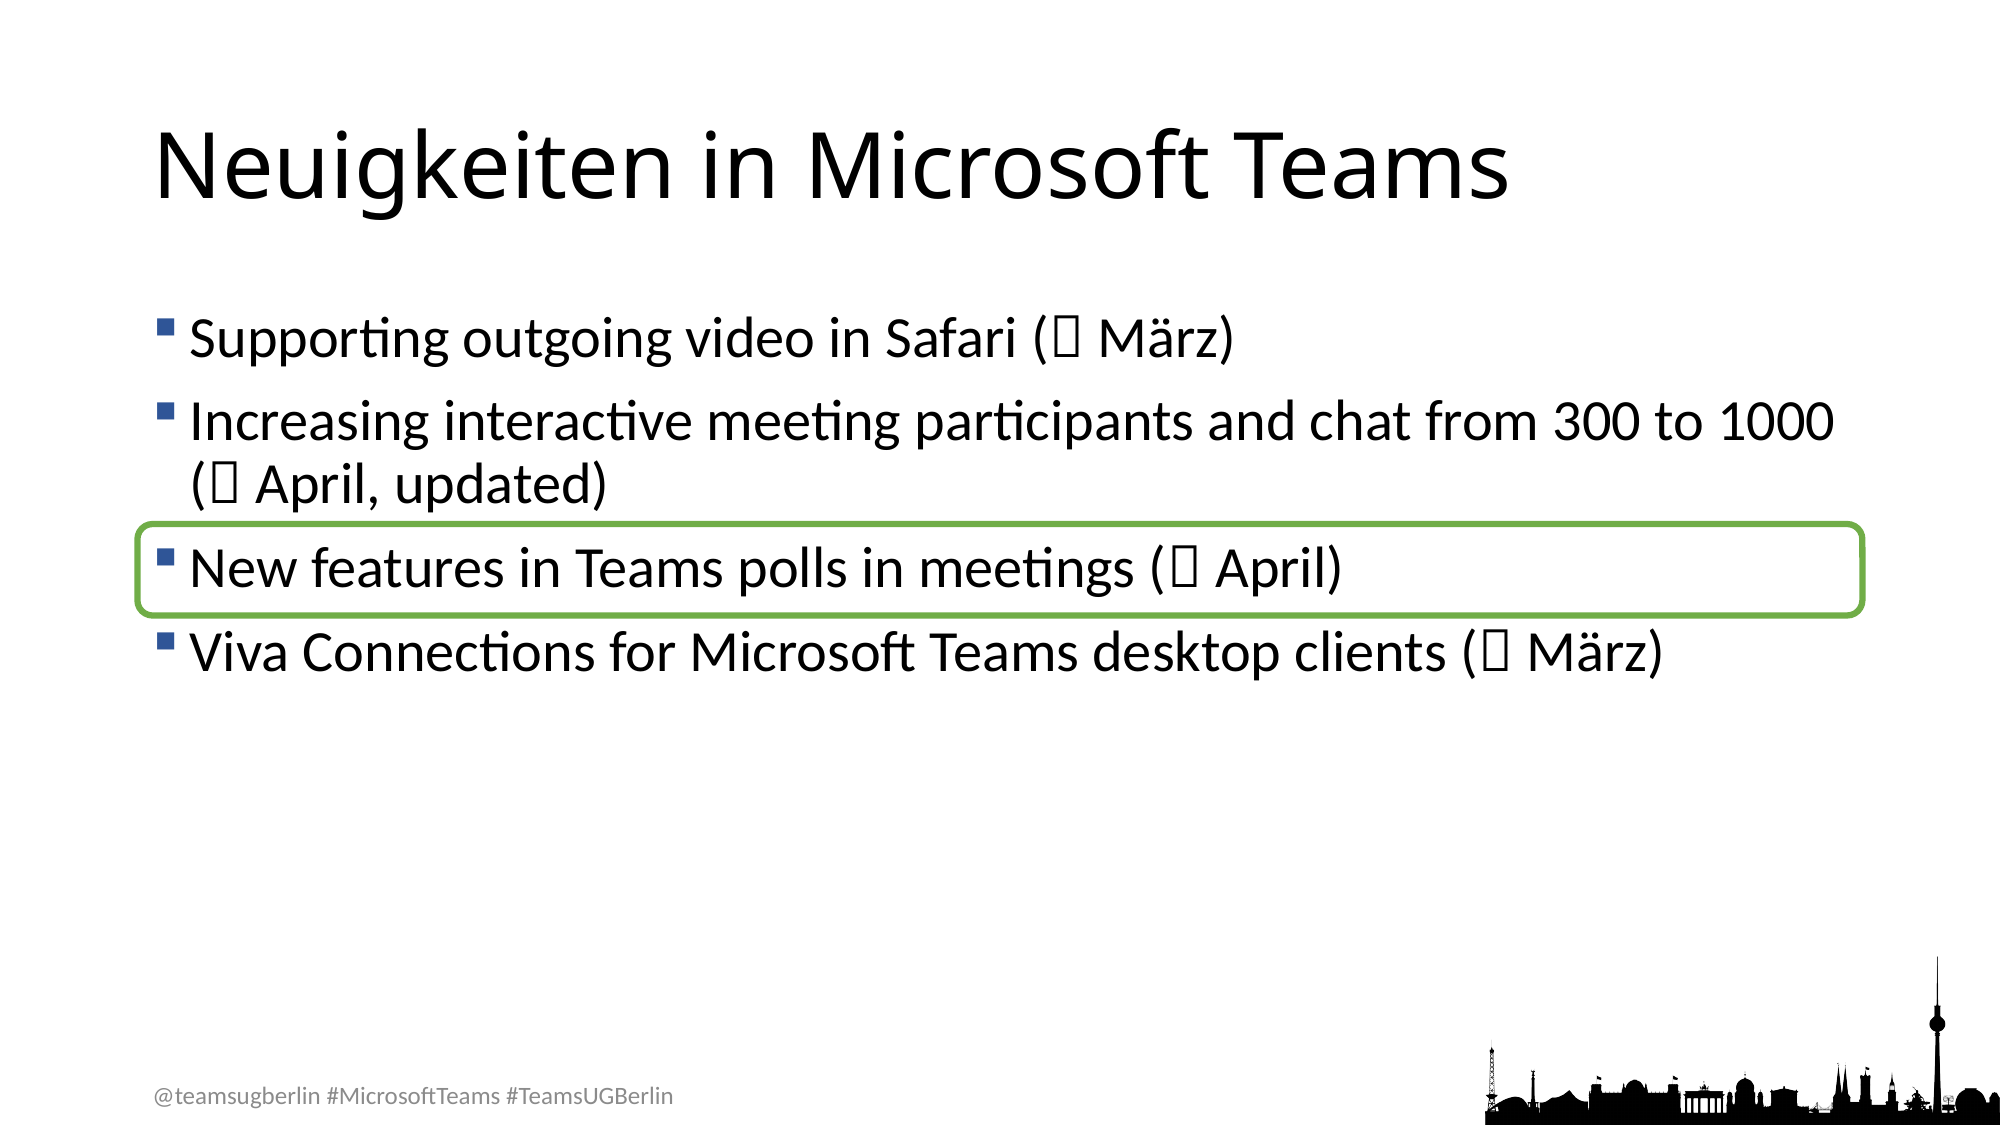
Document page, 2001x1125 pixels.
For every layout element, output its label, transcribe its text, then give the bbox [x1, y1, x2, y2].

title Neuigkeiten in Microsoft Teams [137, 59, 1863, 278]
list Supporting outgoing video in Safari ( März) Increasing interactive meeting participants and chat from 300 to 1000 ( April, updated) New features in Teams polls in meetings ( April) Viva Connections for Microsoft Teams desktop clients ( März) [137, 604, 1863, 1125]
picture [1863, 914, 2000, 1125]
list Supporting outgoing video in Safari ( März) Increasing interactive meeting participants and chat from 300 to 1000 ( April, updated) New features in Teams polls in meetings ( April) Viva Connections for Microsoft Teams desktop clients ( März) [137, 299, 1863, 536]
text_box [137, 523, 1863, 616]
